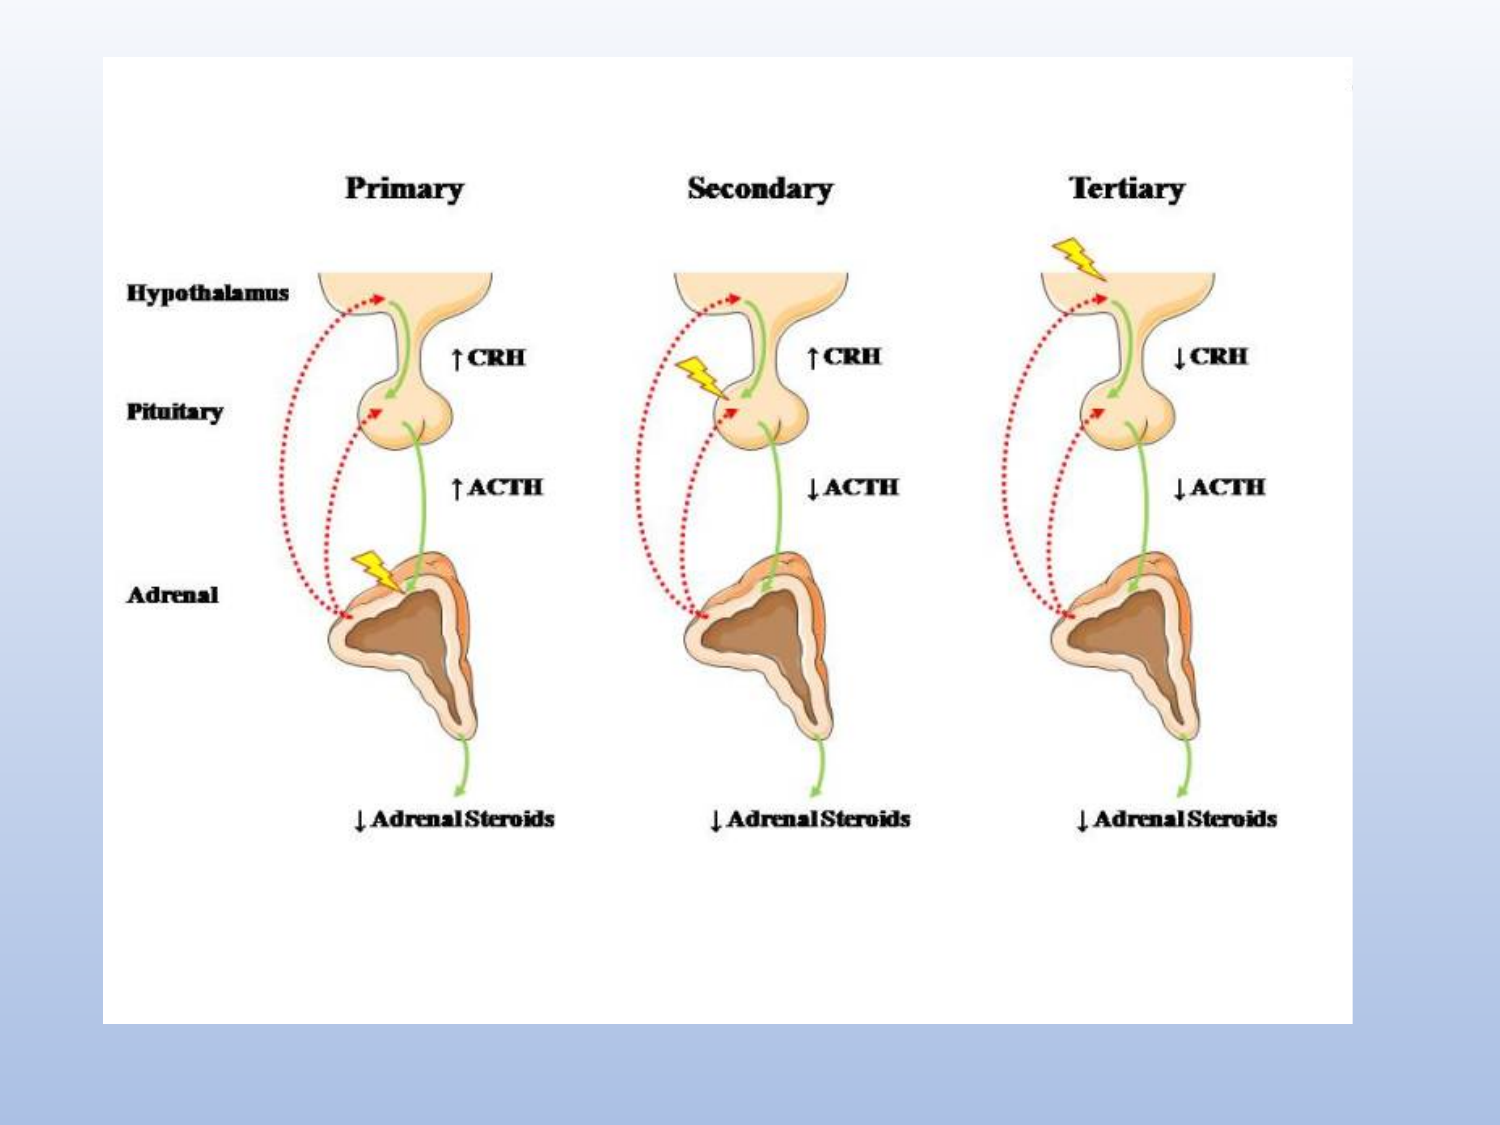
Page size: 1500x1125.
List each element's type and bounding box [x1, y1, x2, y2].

list [103, 57, 1353, 1024]
